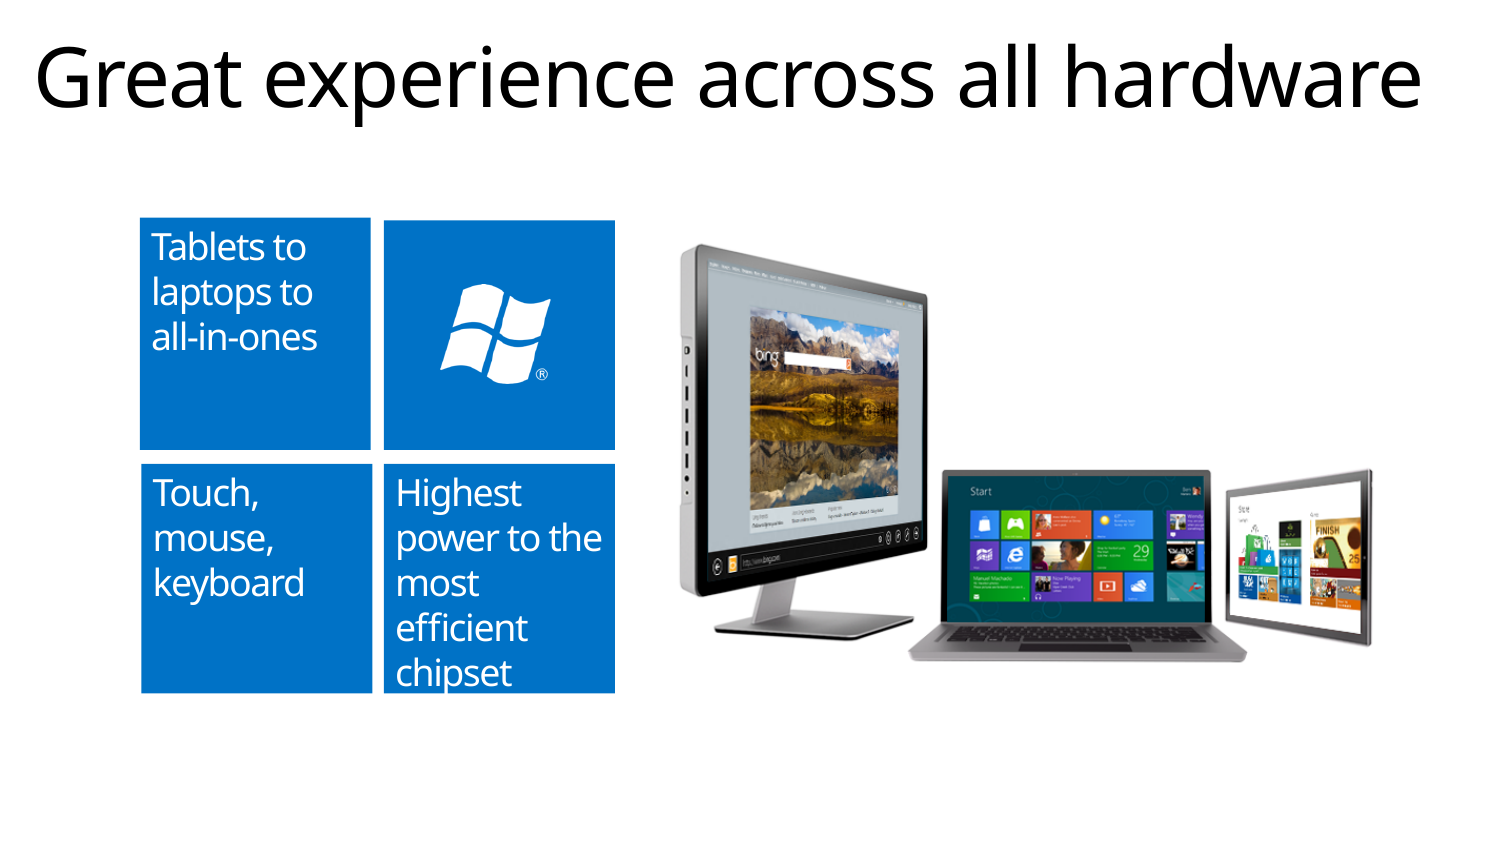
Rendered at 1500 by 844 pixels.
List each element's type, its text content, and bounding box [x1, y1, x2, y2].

picture [439, 283, 560, 384]
text_box [383, 220, 616, 451]
text_box Touch, mouse, keyboard [141, 463, 373, 694]
text_box Highest power to the most efficient chipset [383, 463, 616, 694]
text_box Tablets to laptops to all-in-ones [139, 217, 371, 451]
picture [663, 230, 1389, 675]
title Great experience across all hardware [33, 35, 1468, 177]
